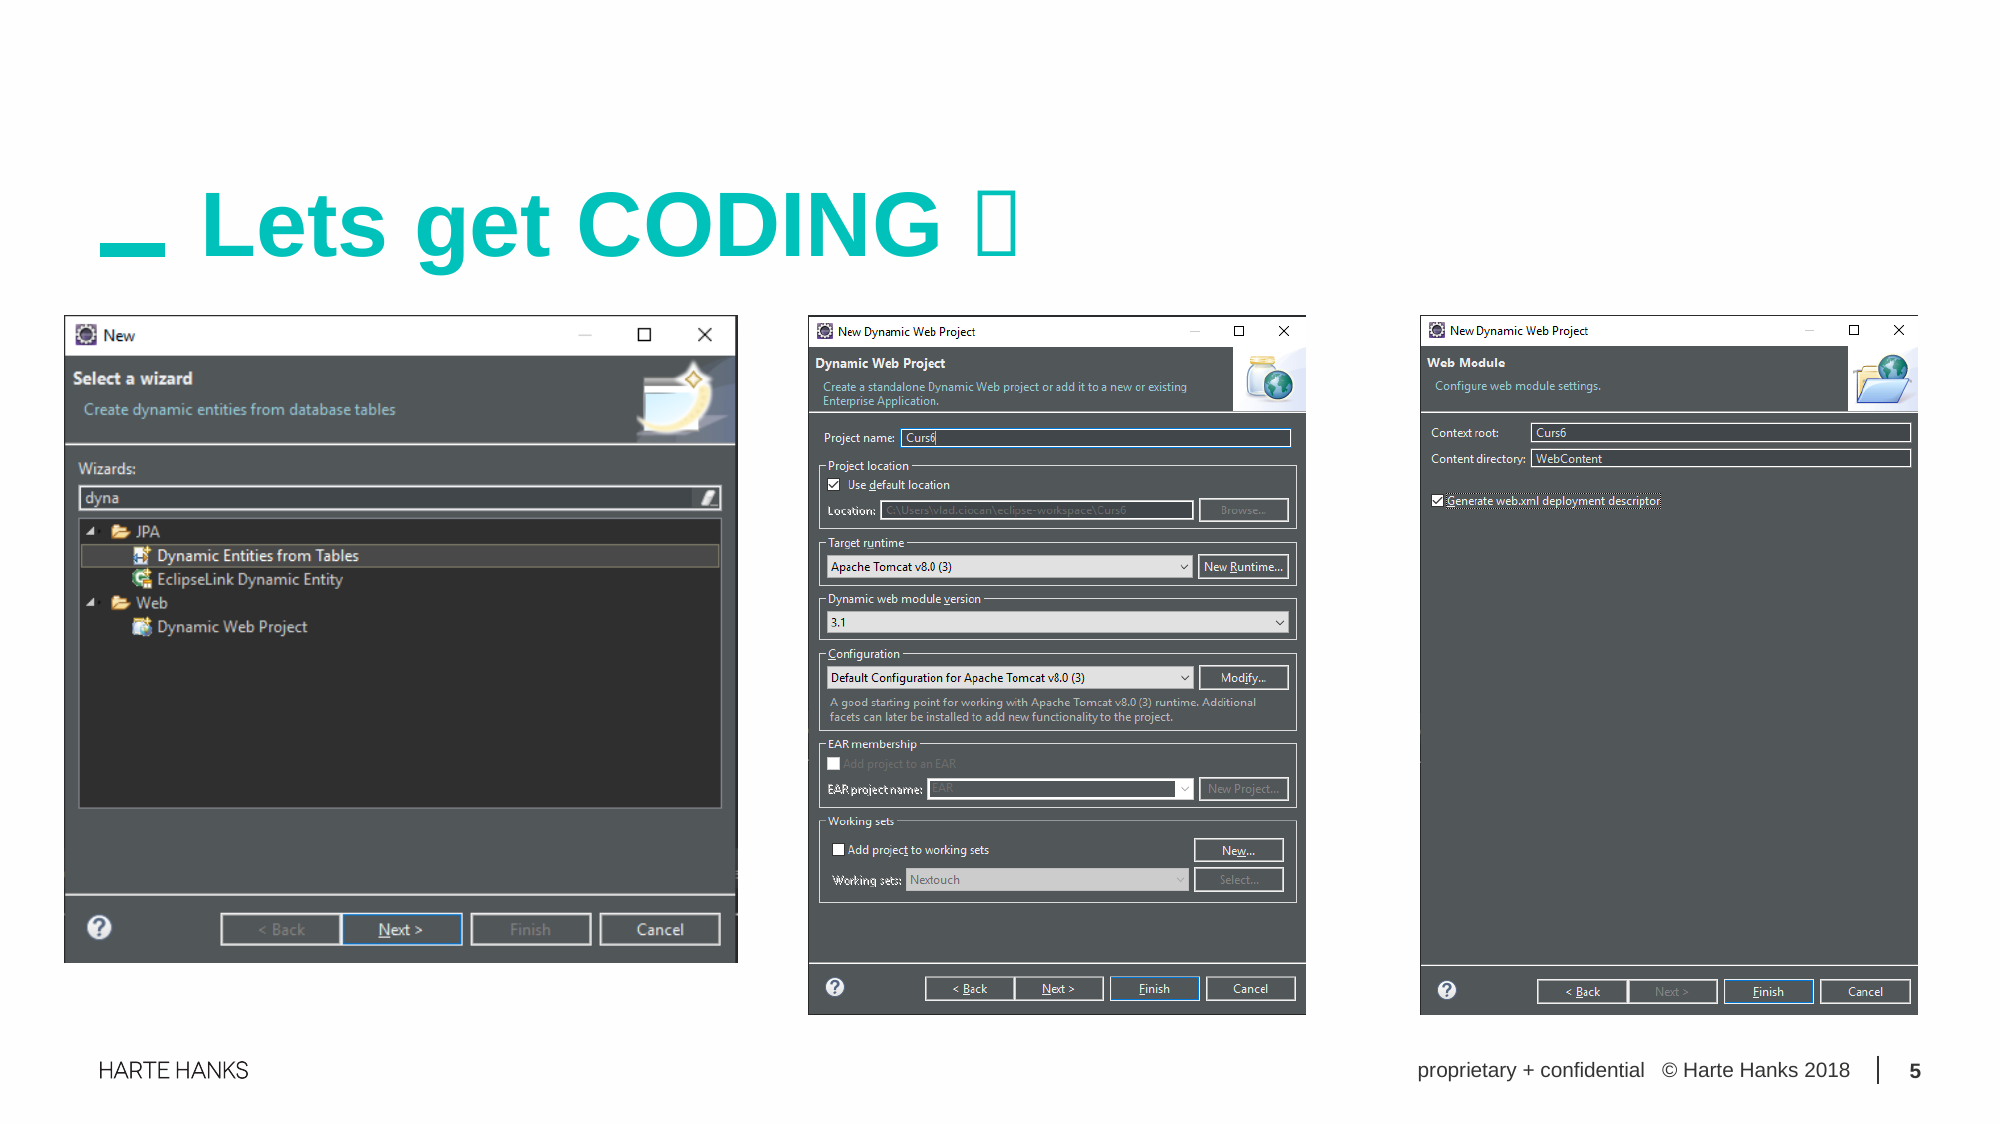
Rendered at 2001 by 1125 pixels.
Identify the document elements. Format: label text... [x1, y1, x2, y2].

text_box Lets get CODING  [200, 165, 1170, 316]
picture [64, 315, 738, 963]
picture [808, 315, 1306, 1015]
picture [1420, 315, 1918, 1015]
picture [100, 1061, 248, 1079]
